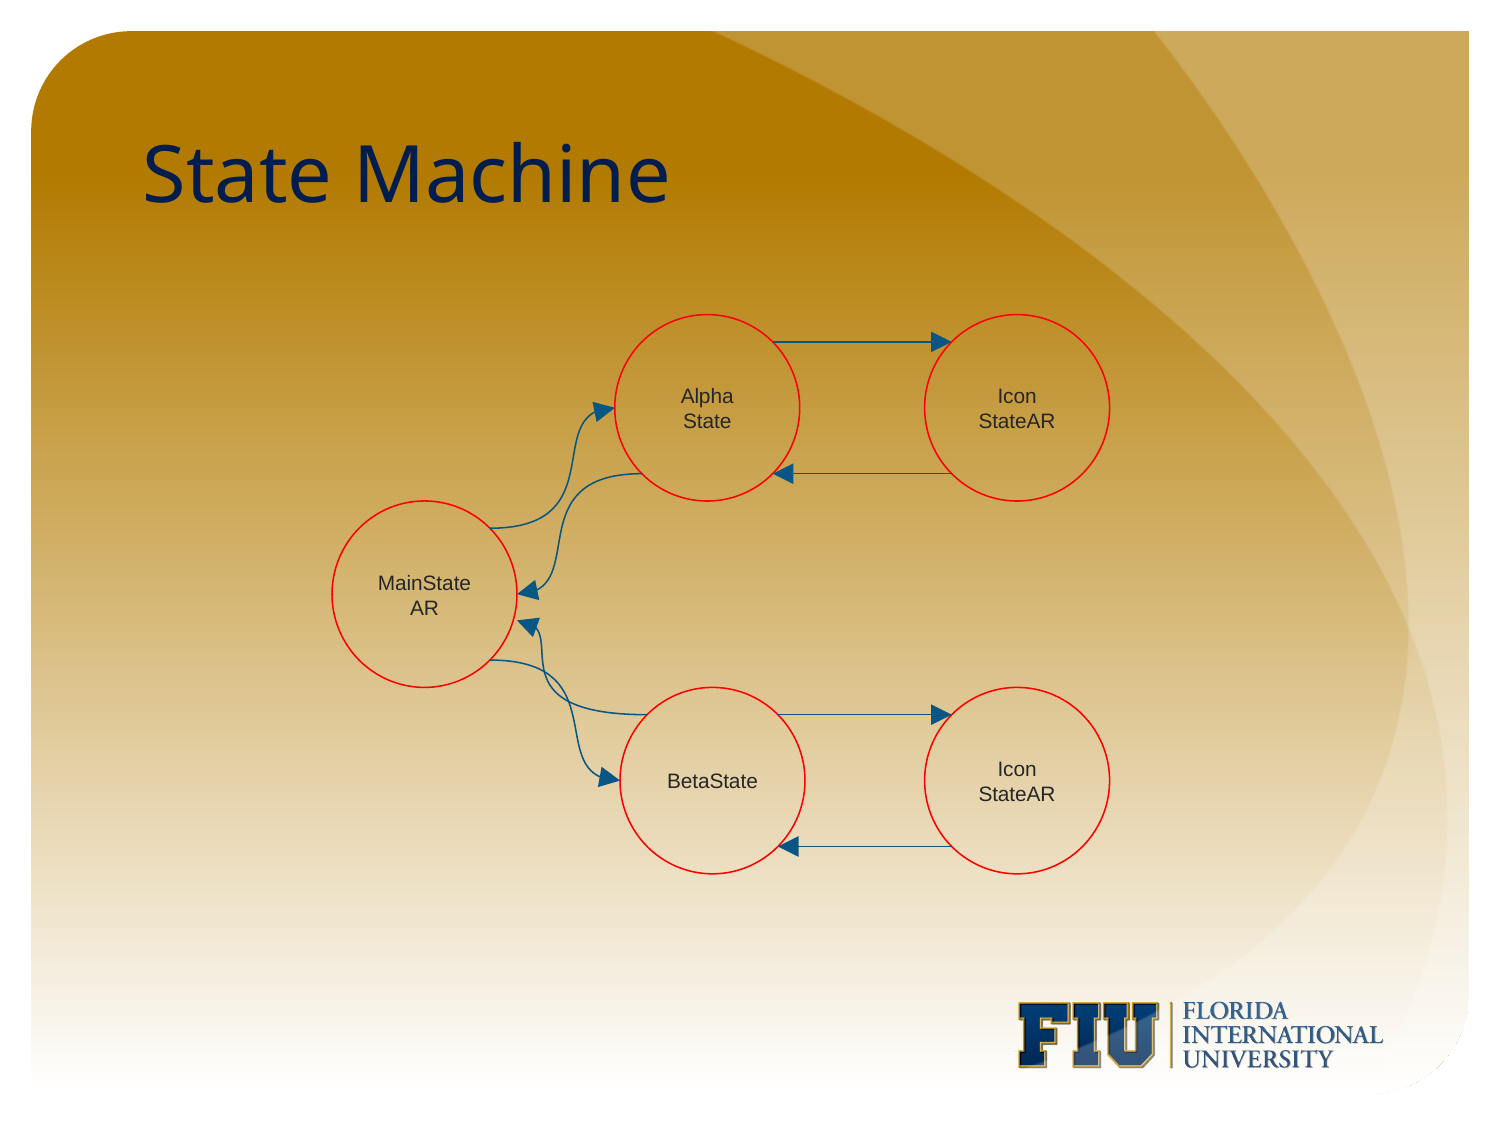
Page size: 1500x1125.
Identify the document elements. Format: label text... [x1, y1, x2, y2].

text_box Icon StateAR [924, 687, 1110, 874]
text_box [491, 405, 613, 531]
text_box BetaState [620, 687, 805, 874]
text_box Icon StateAR [924, 314, 1110, 502]
title State Machine [127, 62, 1372, 234]
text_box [534, 602, 630, 733]
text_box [494, 654, 616, 786]
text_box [518, 471, 640, 597]
picture [24, 30, 1473, 1094]
text_box MainStateAR [332, 500, 517, 688]
text_box Alpha State [614, 314, 800, 502]
